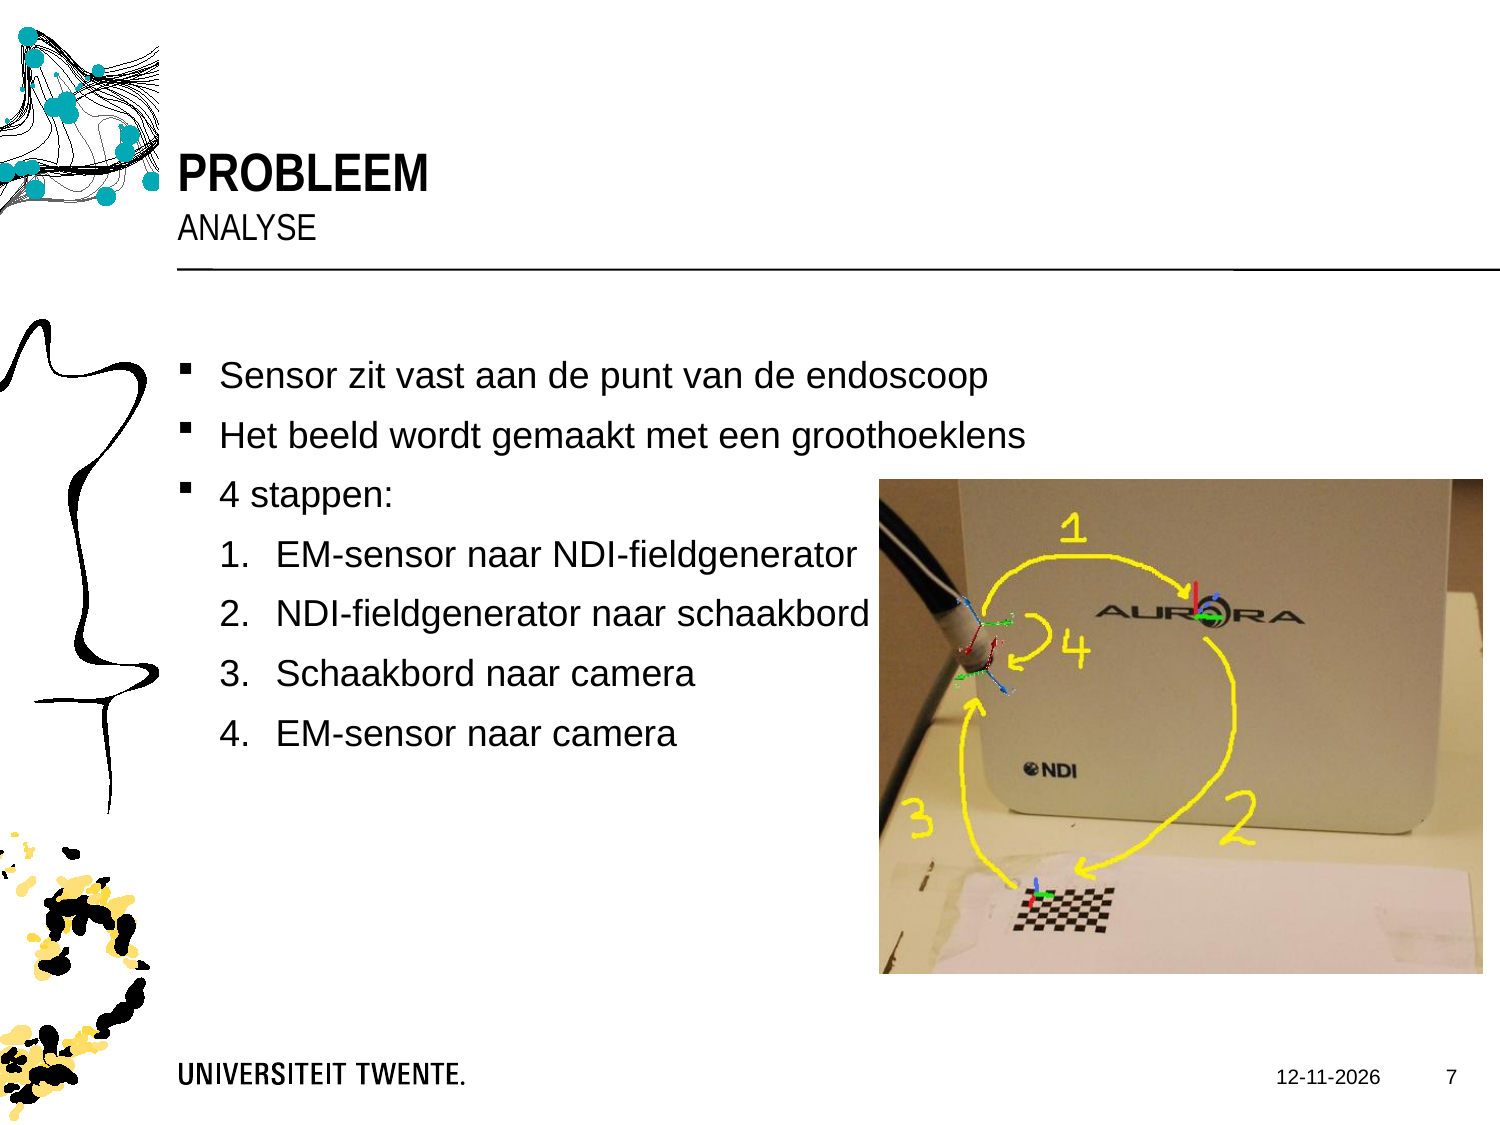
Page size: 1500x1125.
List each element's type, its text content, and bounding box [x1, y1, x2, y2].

slide_number 7 [1395, 1049, 1458, 1125]
list Probleem [177, 81, 1454, 200]
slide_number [1241, 1049, 1395, 1125]
list Analyse [177, 200, 1454, 249]
picture [0, 0, 159, 1125]
list Sensor zit vast aan de punt van de endoscoop Het beeld wordt gemaakt met een groothoeklens 4 stappen: EM-sensor naar NDI-fieldgenerator NDI-fieldgenerator naar schaakbord Schaakbord naar camera EM-sensor naar camera [176, 336, 1458, 921]
picture [879, 479, 1483, 974]
